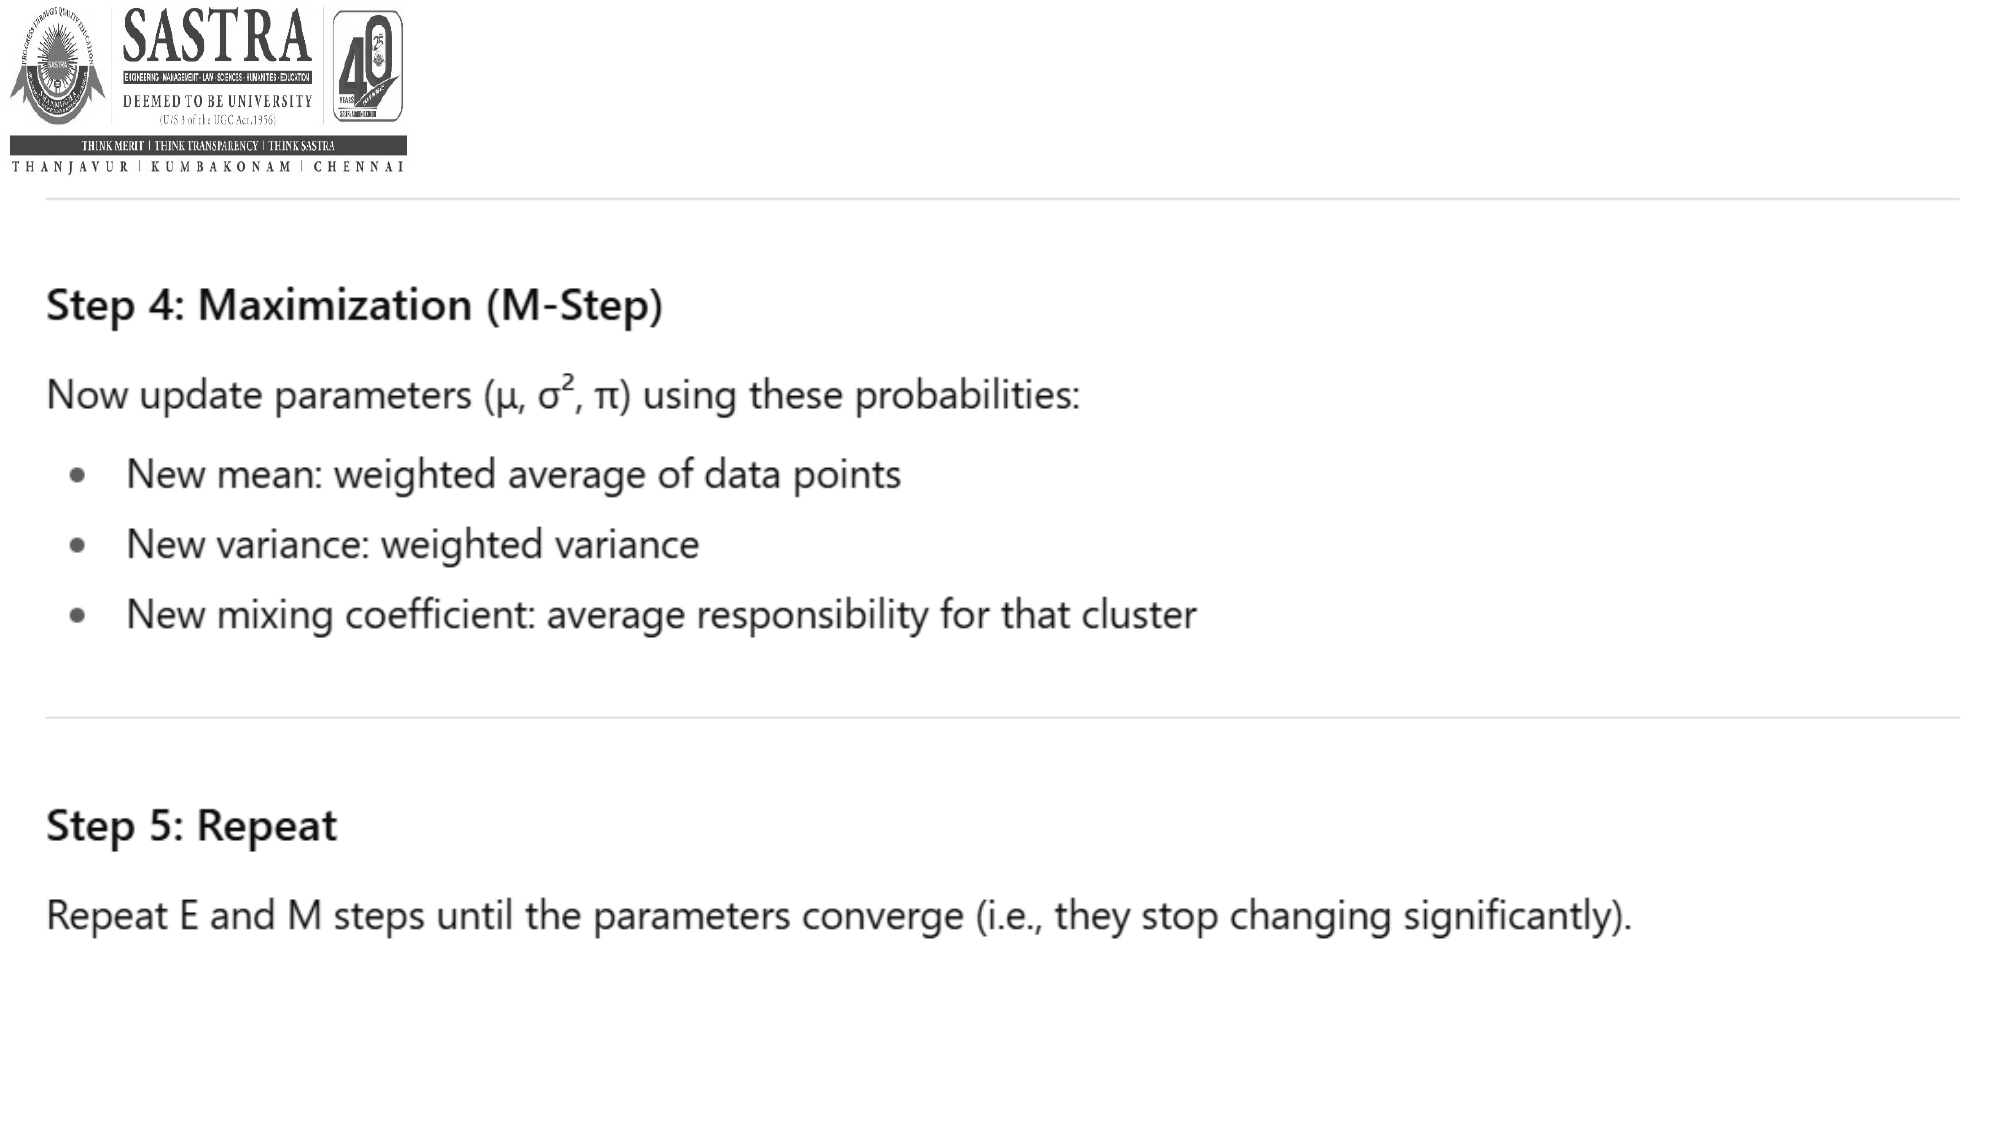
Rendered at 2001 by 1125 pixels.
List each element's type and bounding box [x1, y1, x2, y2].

picture [0, 0, 2000, 972]
